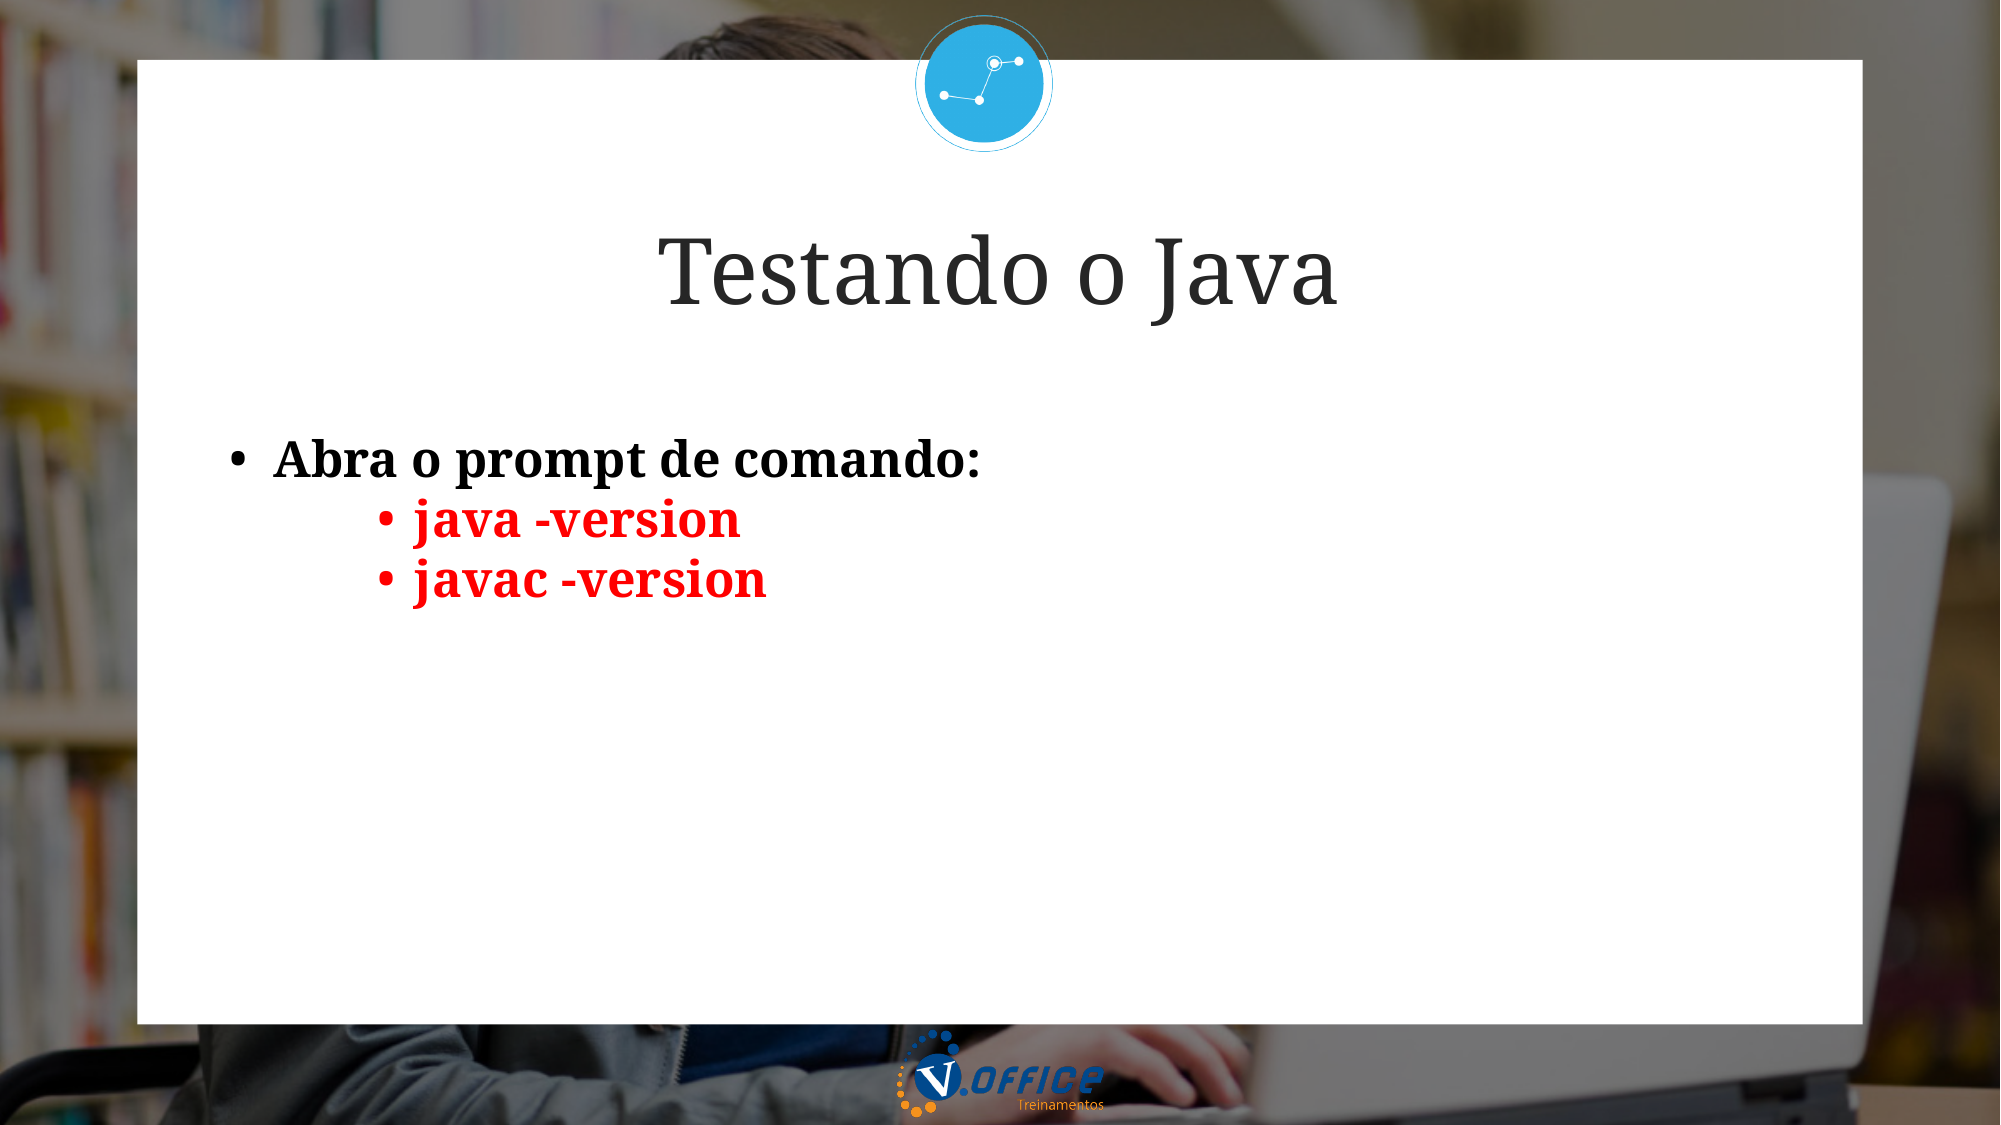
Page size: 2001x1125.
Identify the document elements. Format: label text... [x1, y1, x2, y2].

text_box Abra o prompt de comando: java -version javac -version [212, 419, 1788, 964]
picture [0, 0, 2000, 1125]
text_box Testando o Java [212, 161, 1788, 375]
